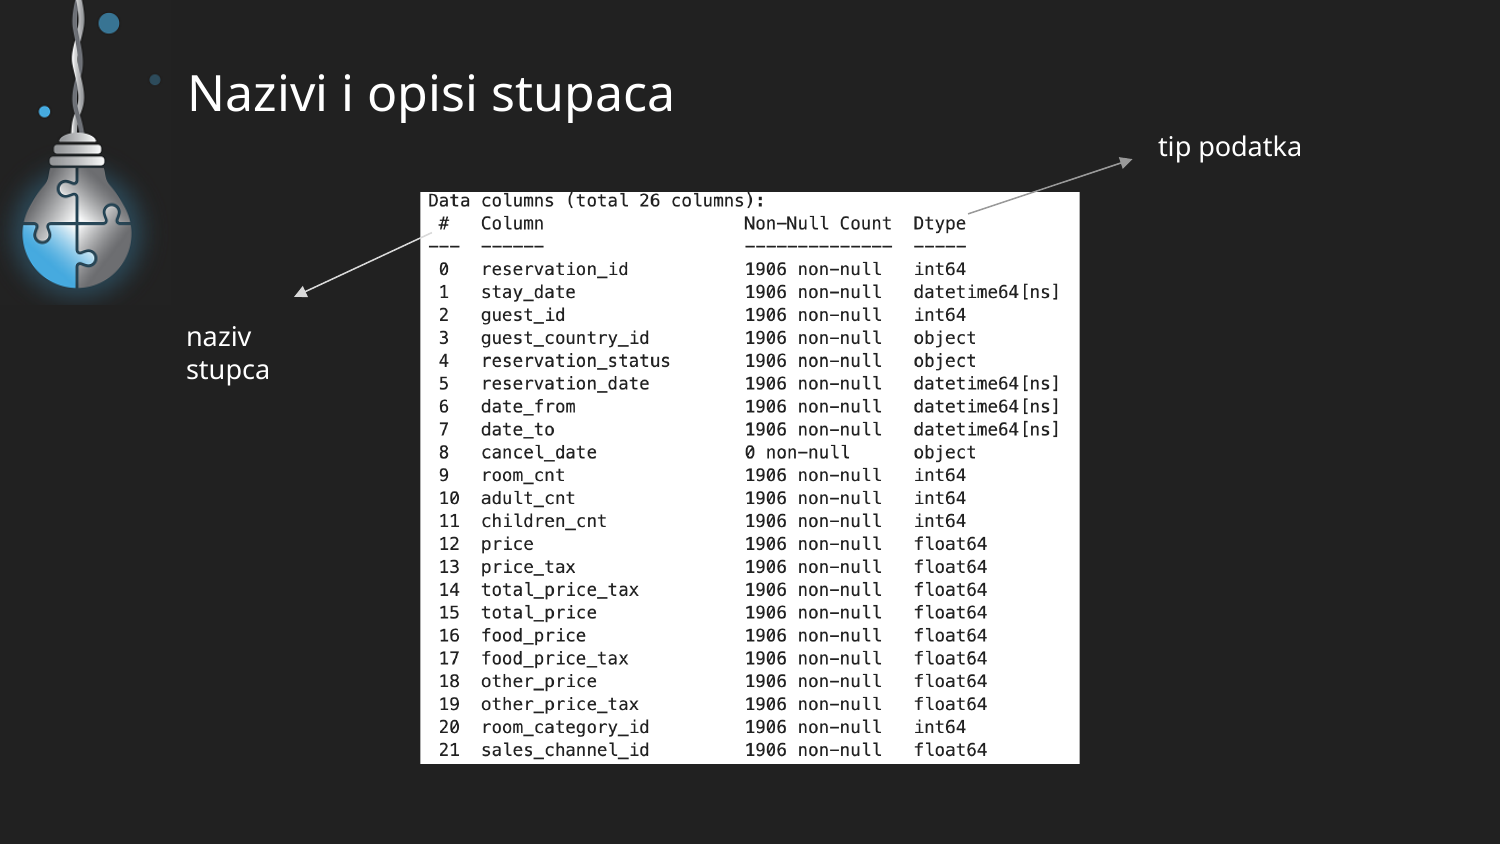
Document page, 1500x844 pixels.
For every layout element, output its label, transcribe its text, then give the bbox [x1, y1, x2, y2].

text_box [293, 232, 433, 298]
title Nazivi i opisi stupaca [176, 43, 1328, 167]
text_box tip podatka [1143, 114, 1323, 167]
picture [420, 191, 1080, 764]
picture [0, 0, 172, 305]
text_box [967, 158, 1133, 215]
text_box naziv stupca [170, 304, 351, 388]
